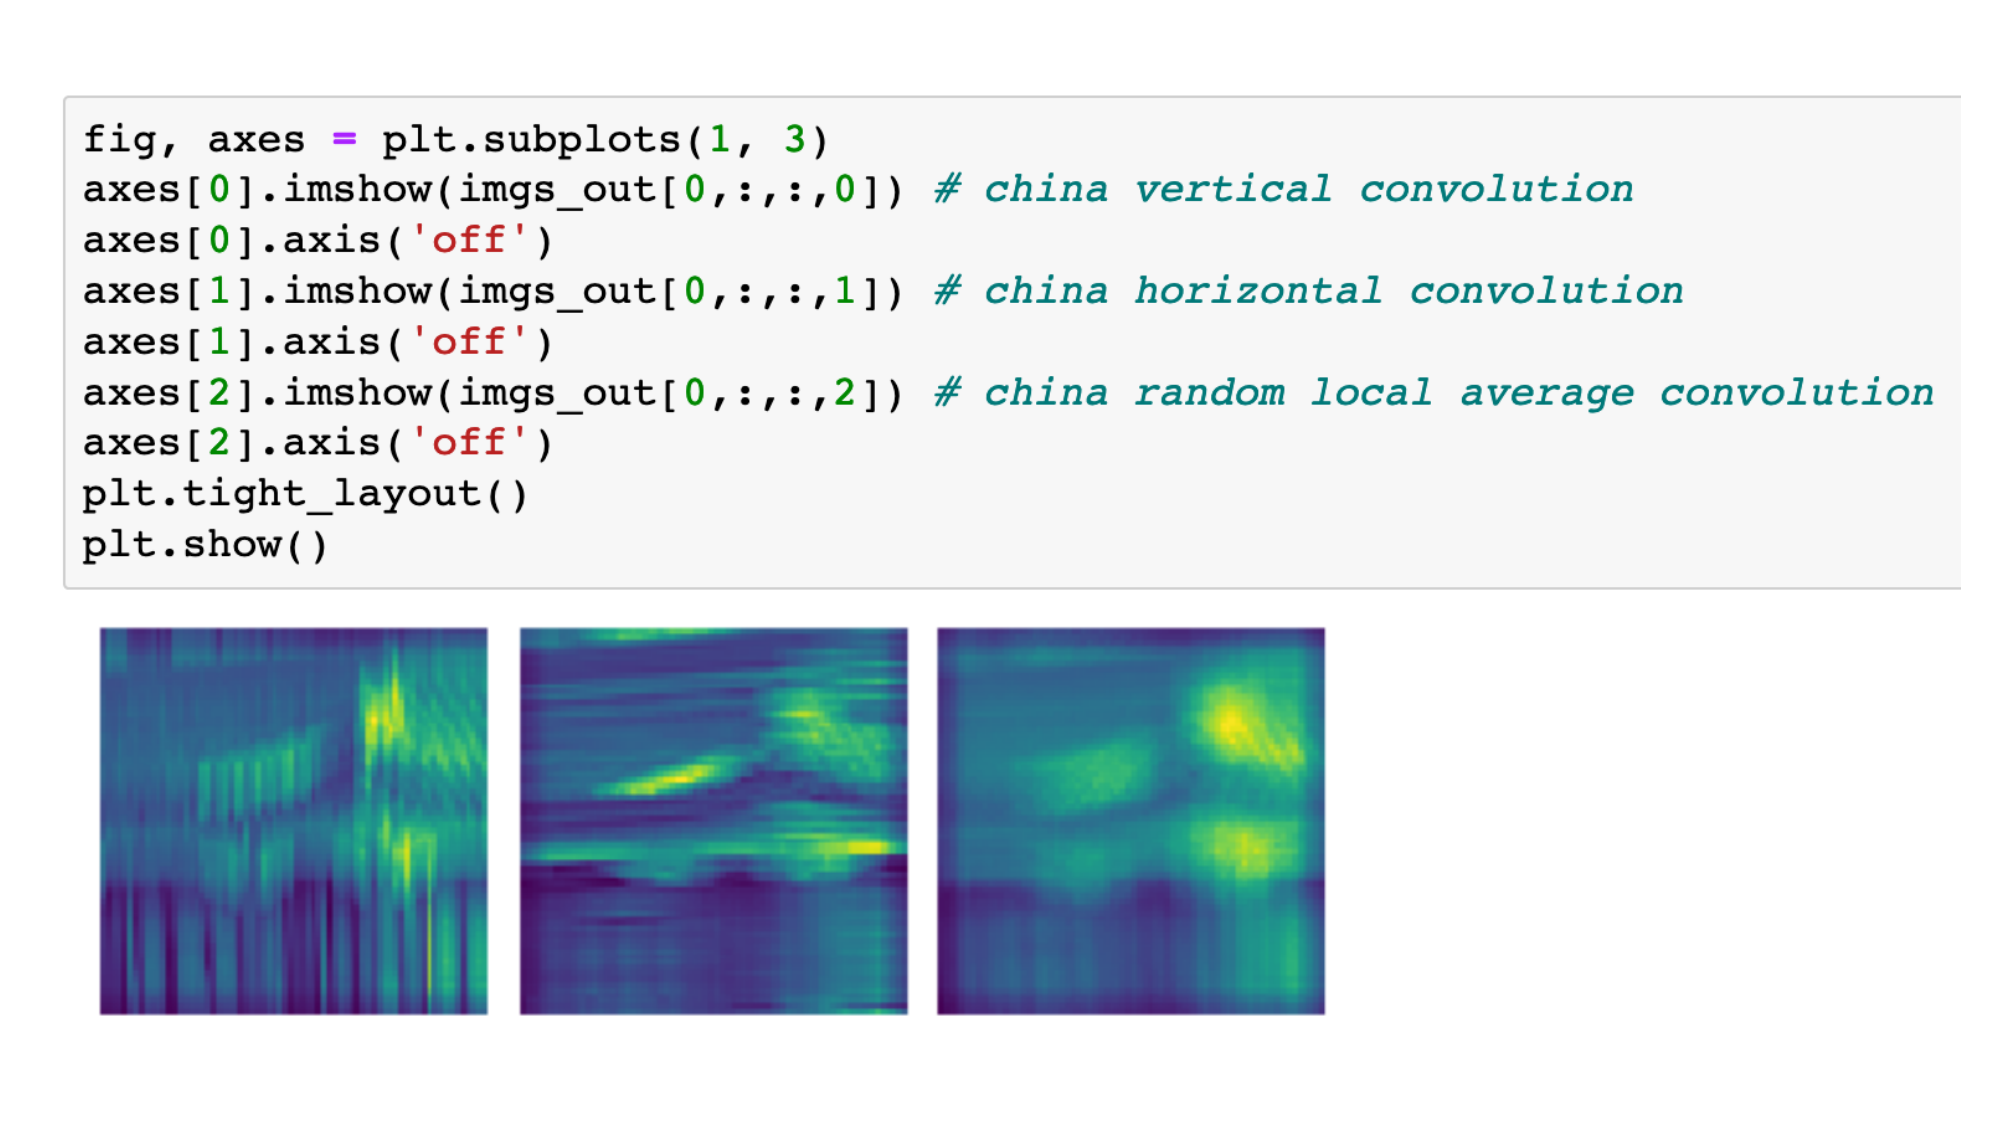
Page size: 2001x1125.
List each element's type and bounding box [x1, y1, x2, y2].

picture [47, 77, 1961, 1043]
